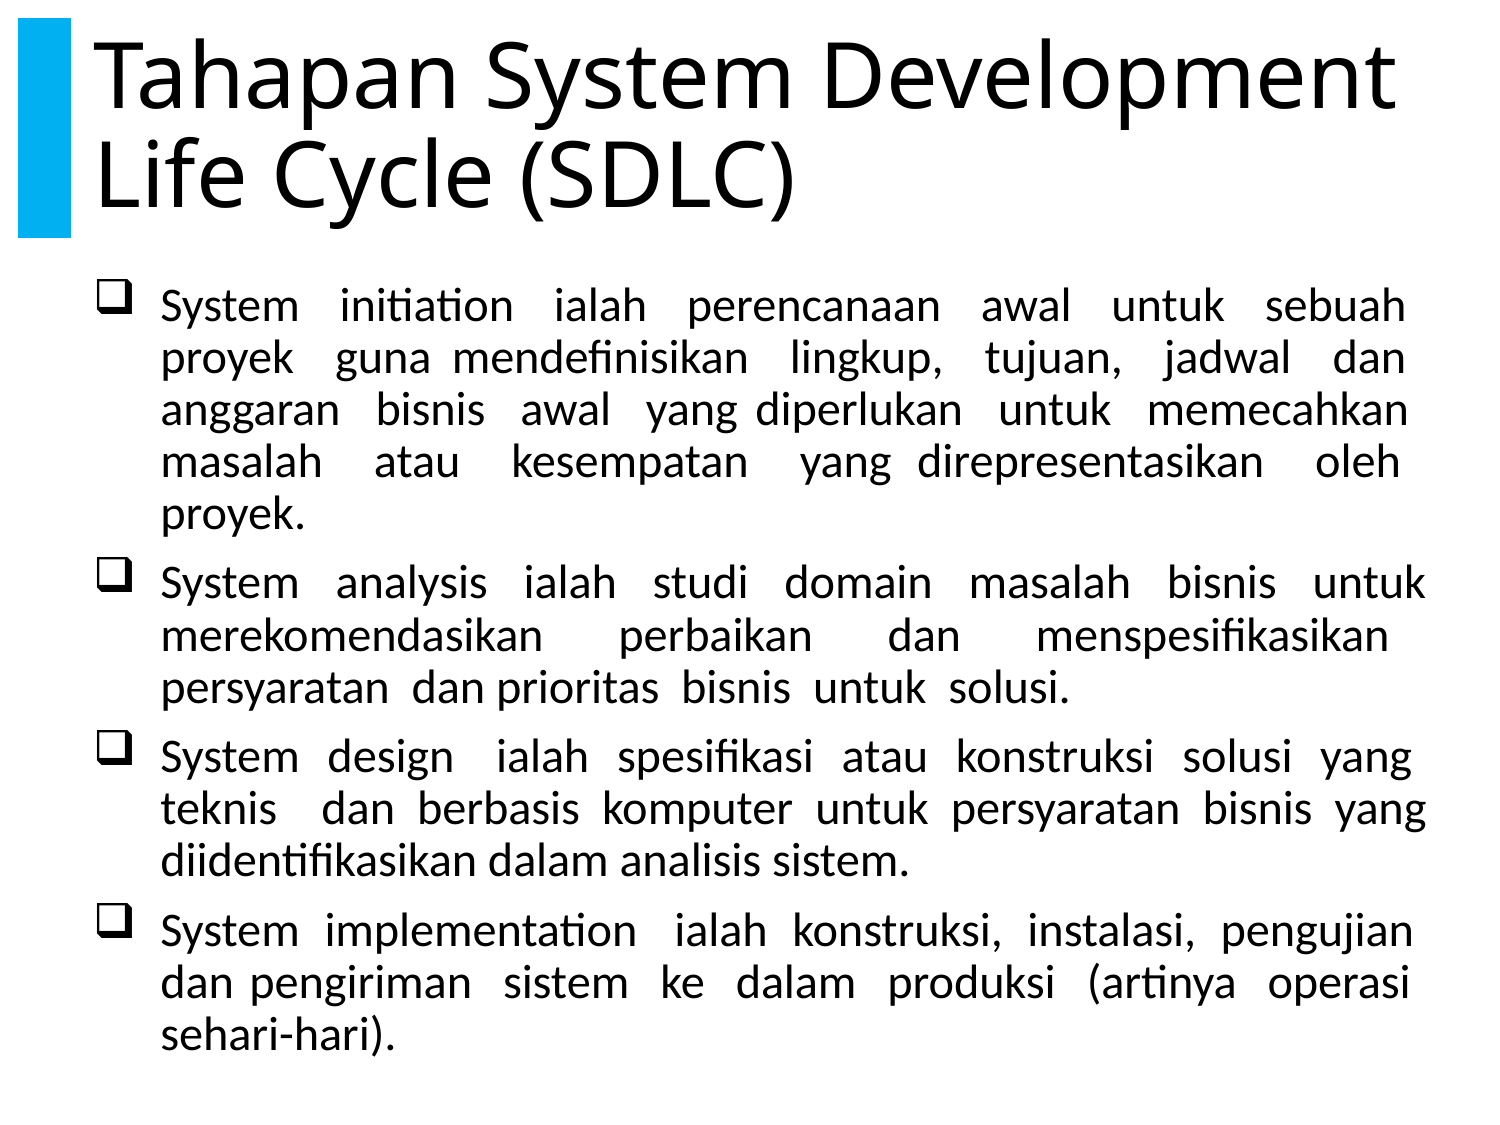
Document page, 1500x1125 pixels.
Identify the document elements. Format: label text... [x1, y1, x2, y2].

title Tahapan System Development Life Cycle (SDLC) [78, 19, 1443, 237]
list System initiation ialah perencanaan awal untuk sebuah proyek guna mendefinisikan lingkup, tujuan, jadwal dan anggaran bisnis awal yang diperlukan untuk memecahkan masalah atau kesempatan yang direpresentasikan oleh proyek. System analysis ialah studi domain masalah bisnis untuk merekomendasikan perbaikan dan menspesifikasikan persyaratan dan prioritas bisnis untuk solusi. System design ialah spesifikasi atau konstruksi solusi yang teknis dan berbasis komputer untuk persyaratan bisnis yang diidentifikasikan dalam analisis sistem. System implementation ialah konstruksi, instalasi, pengujian dan pengiriman sistem ke dalam produksi (artinya operasi sehari-hari). [78, 272, 1443, 1070]
